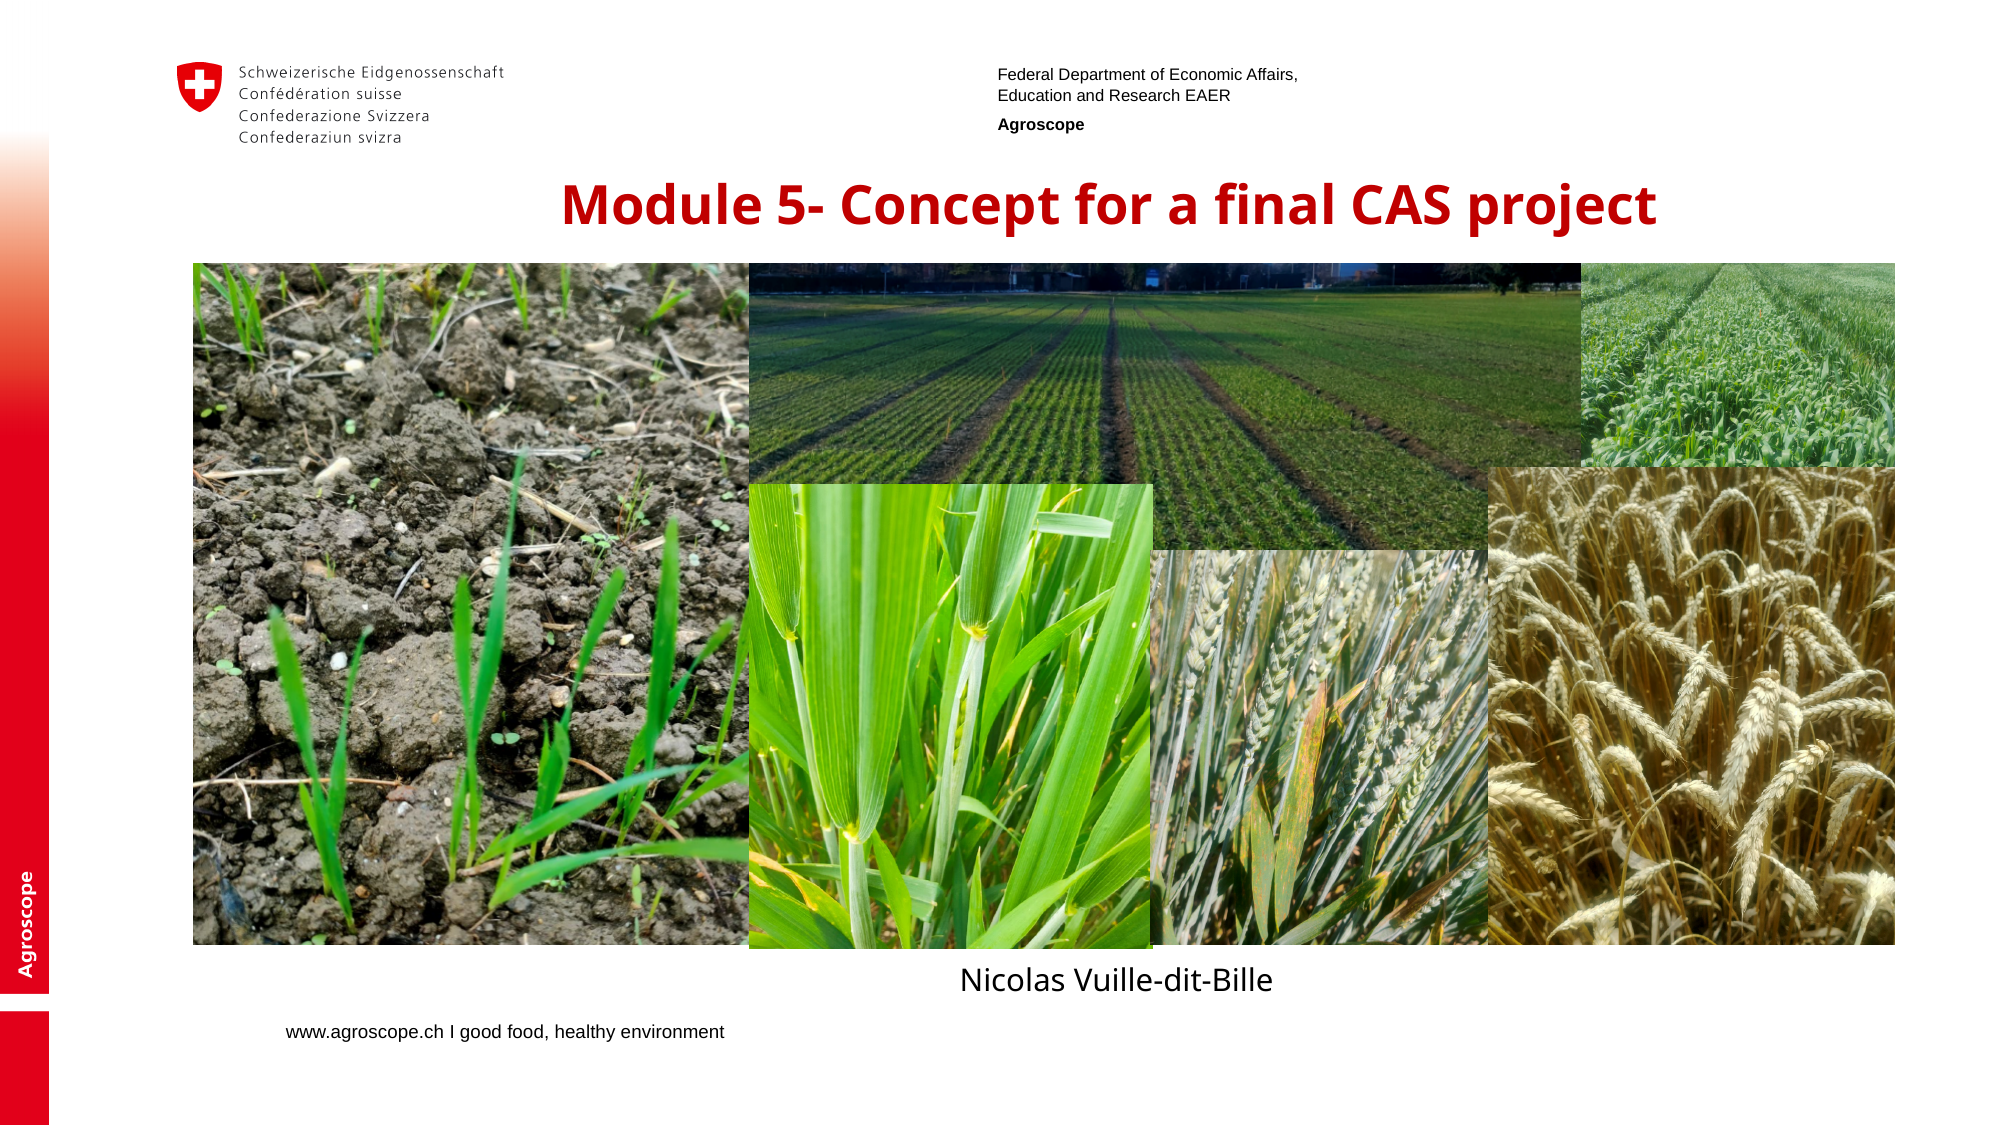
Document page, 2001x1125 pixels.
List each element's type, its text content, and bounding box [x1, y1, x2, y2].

picture [193, 263, 1895, 950]
text_box Module 5- Concept for a final CAS project Nicolas Vuille-dit-Bille [264, 178, 1955, 1021]
picture [177, 62, 505, 146]
picture [0, 1, 49, 1125]
